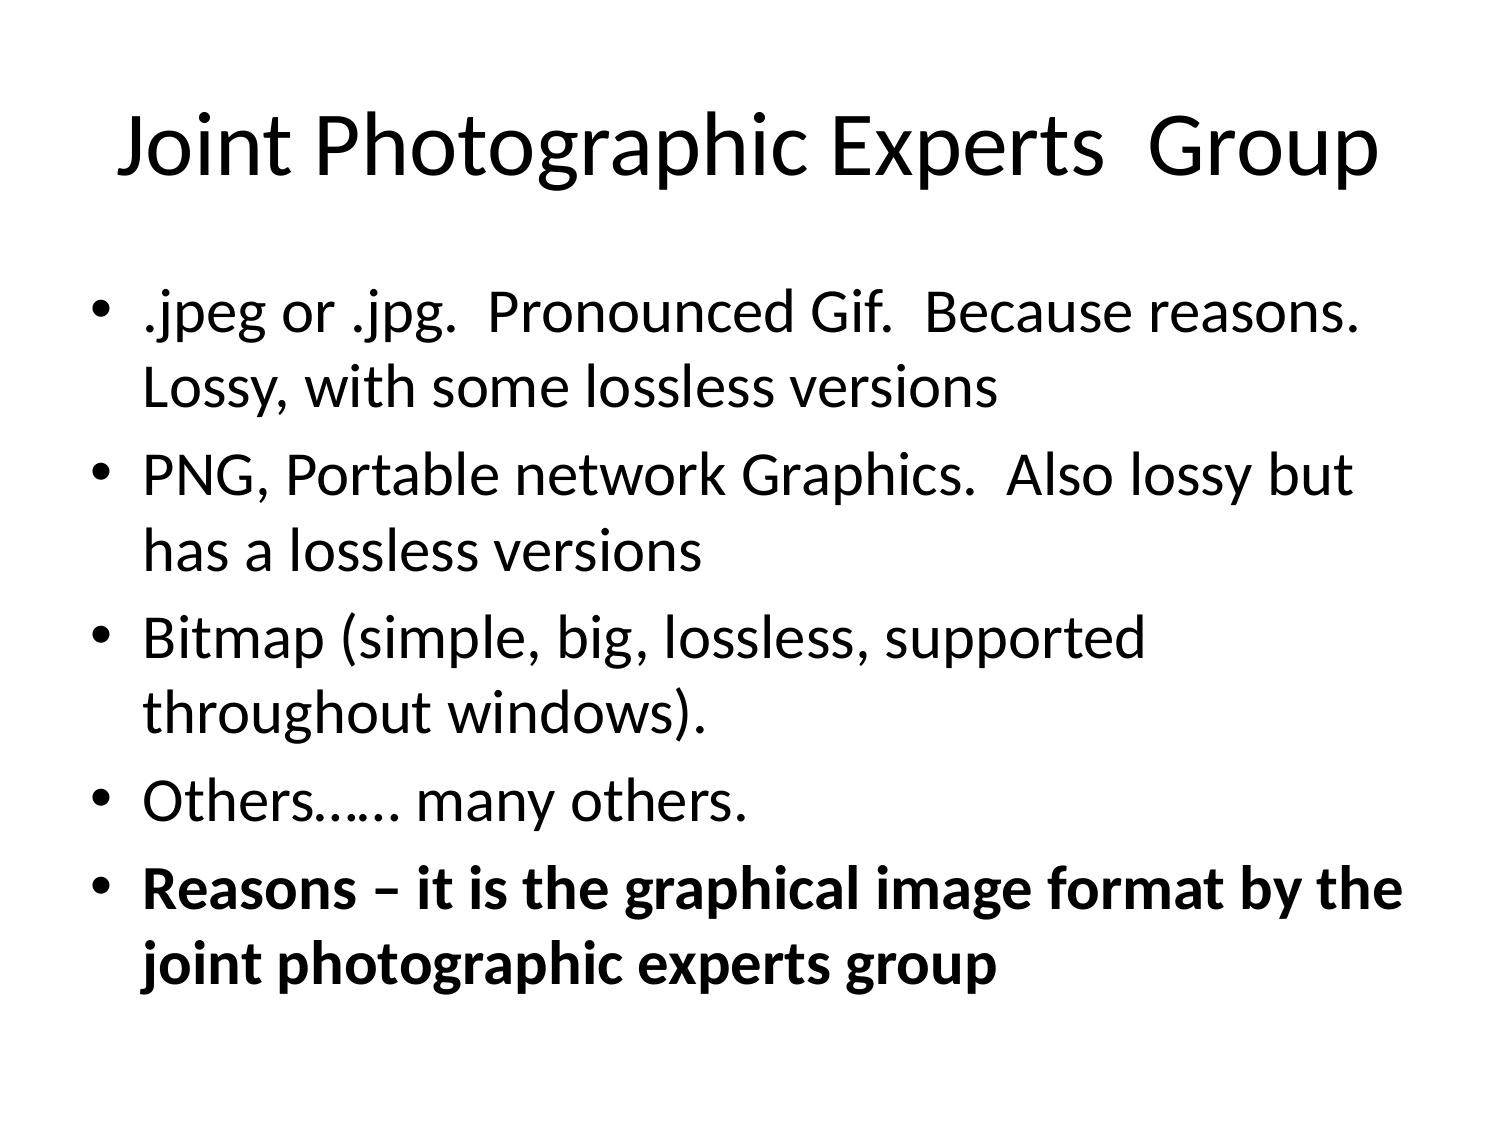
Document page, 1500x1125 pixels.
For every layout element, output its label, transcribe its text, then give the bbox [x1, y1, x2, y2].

list .jpeg or .jpg. Pronounced Gif. Because reasons. Lossy, with some lossless versions PNG, Portable network Graphics. Also lossy but has a lossless versions Bitmap (simple, big, lossless, supported throughout windows). Others…… many others. Reasons – it is the graphical image format by the joint photographic experts group [75, 262, 1425, 1005]
title Joint Photographic Experts Group [75, 45, 1425, 233]
